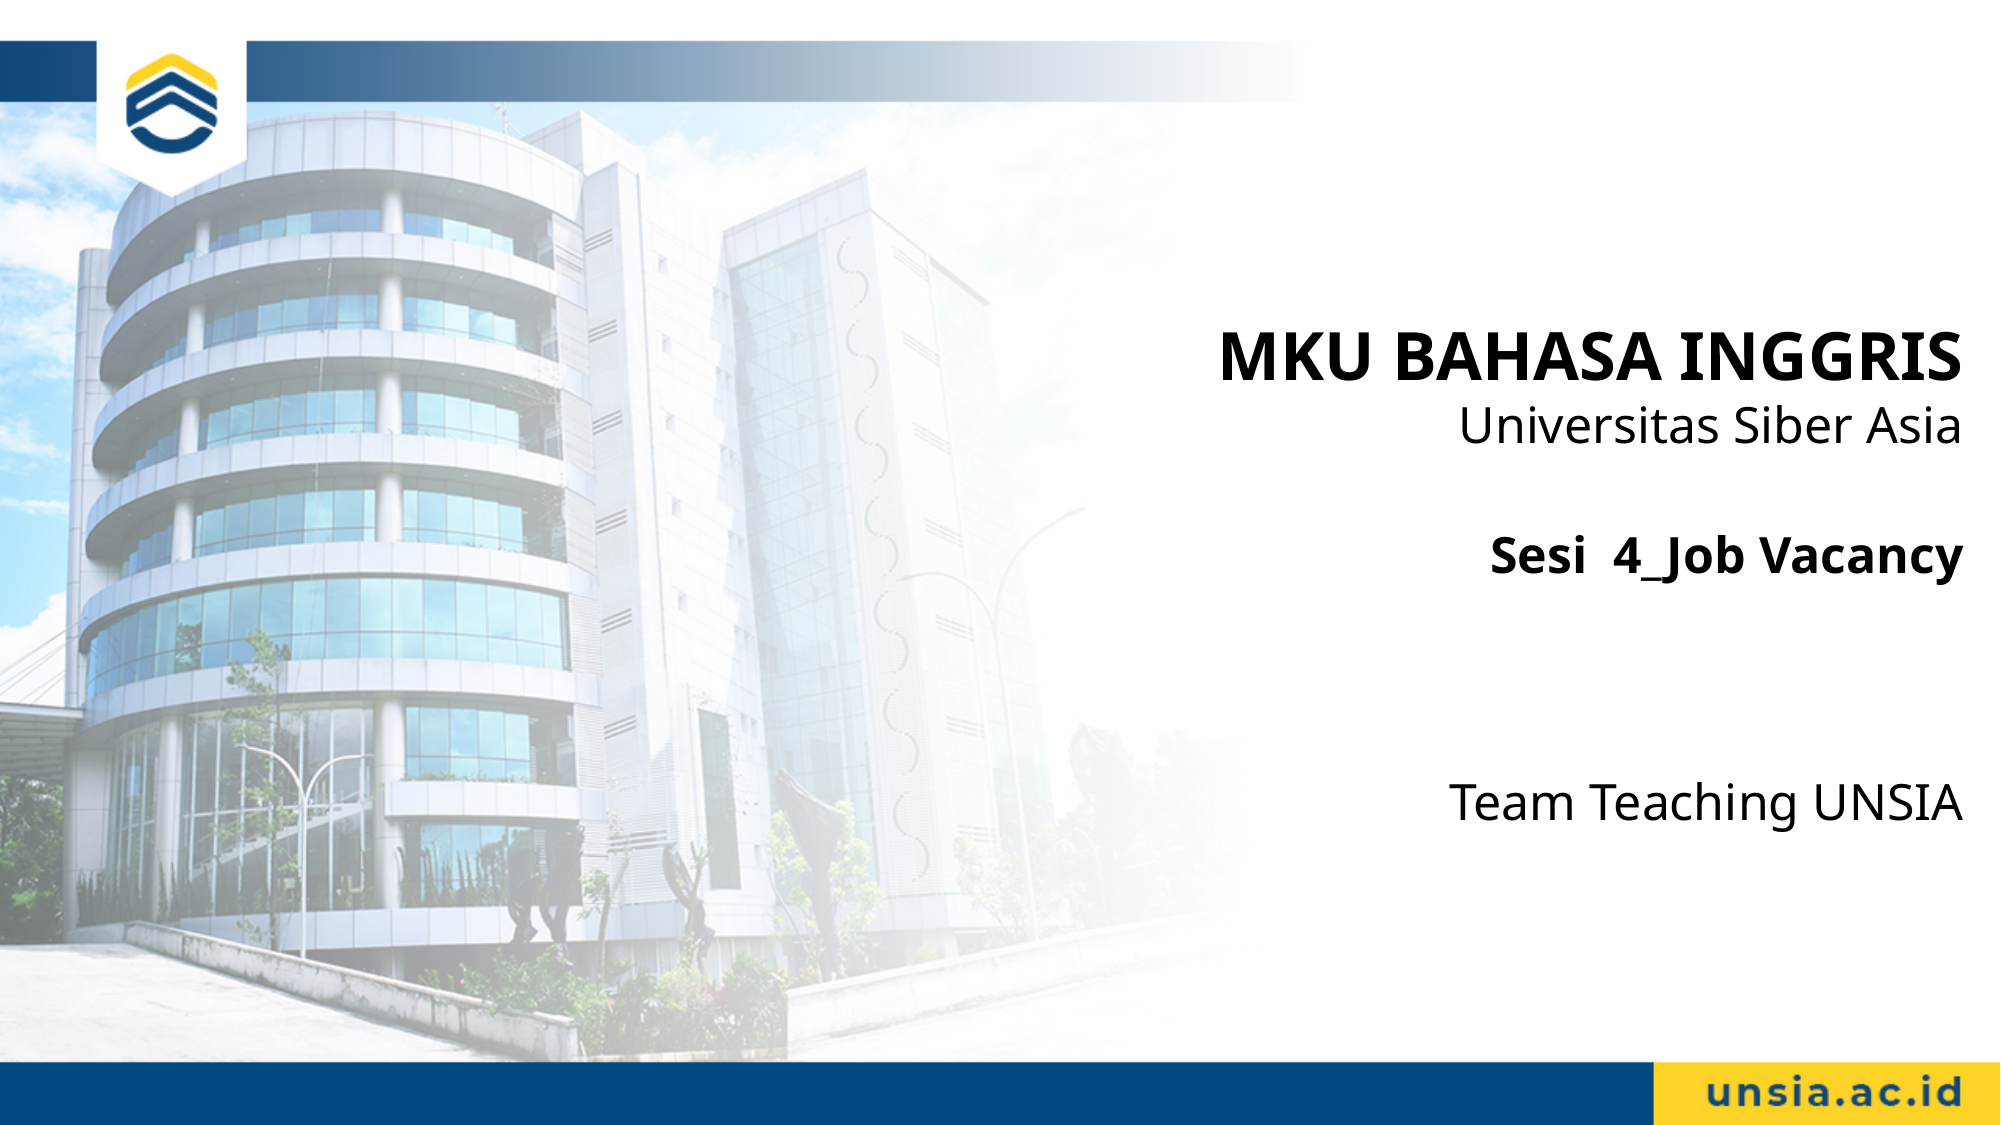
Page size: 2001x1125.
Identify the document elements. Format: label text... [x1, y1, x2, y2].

title MKU BAHASA INGGRIS Universitas Siber Asia Sesi 4_Job Vacancy [708, 199, 1979, 591]
subtitle Team Teaching UNSIA [1408, 770, 1979, 869]
picture [0, 0, 2001, 1125]
